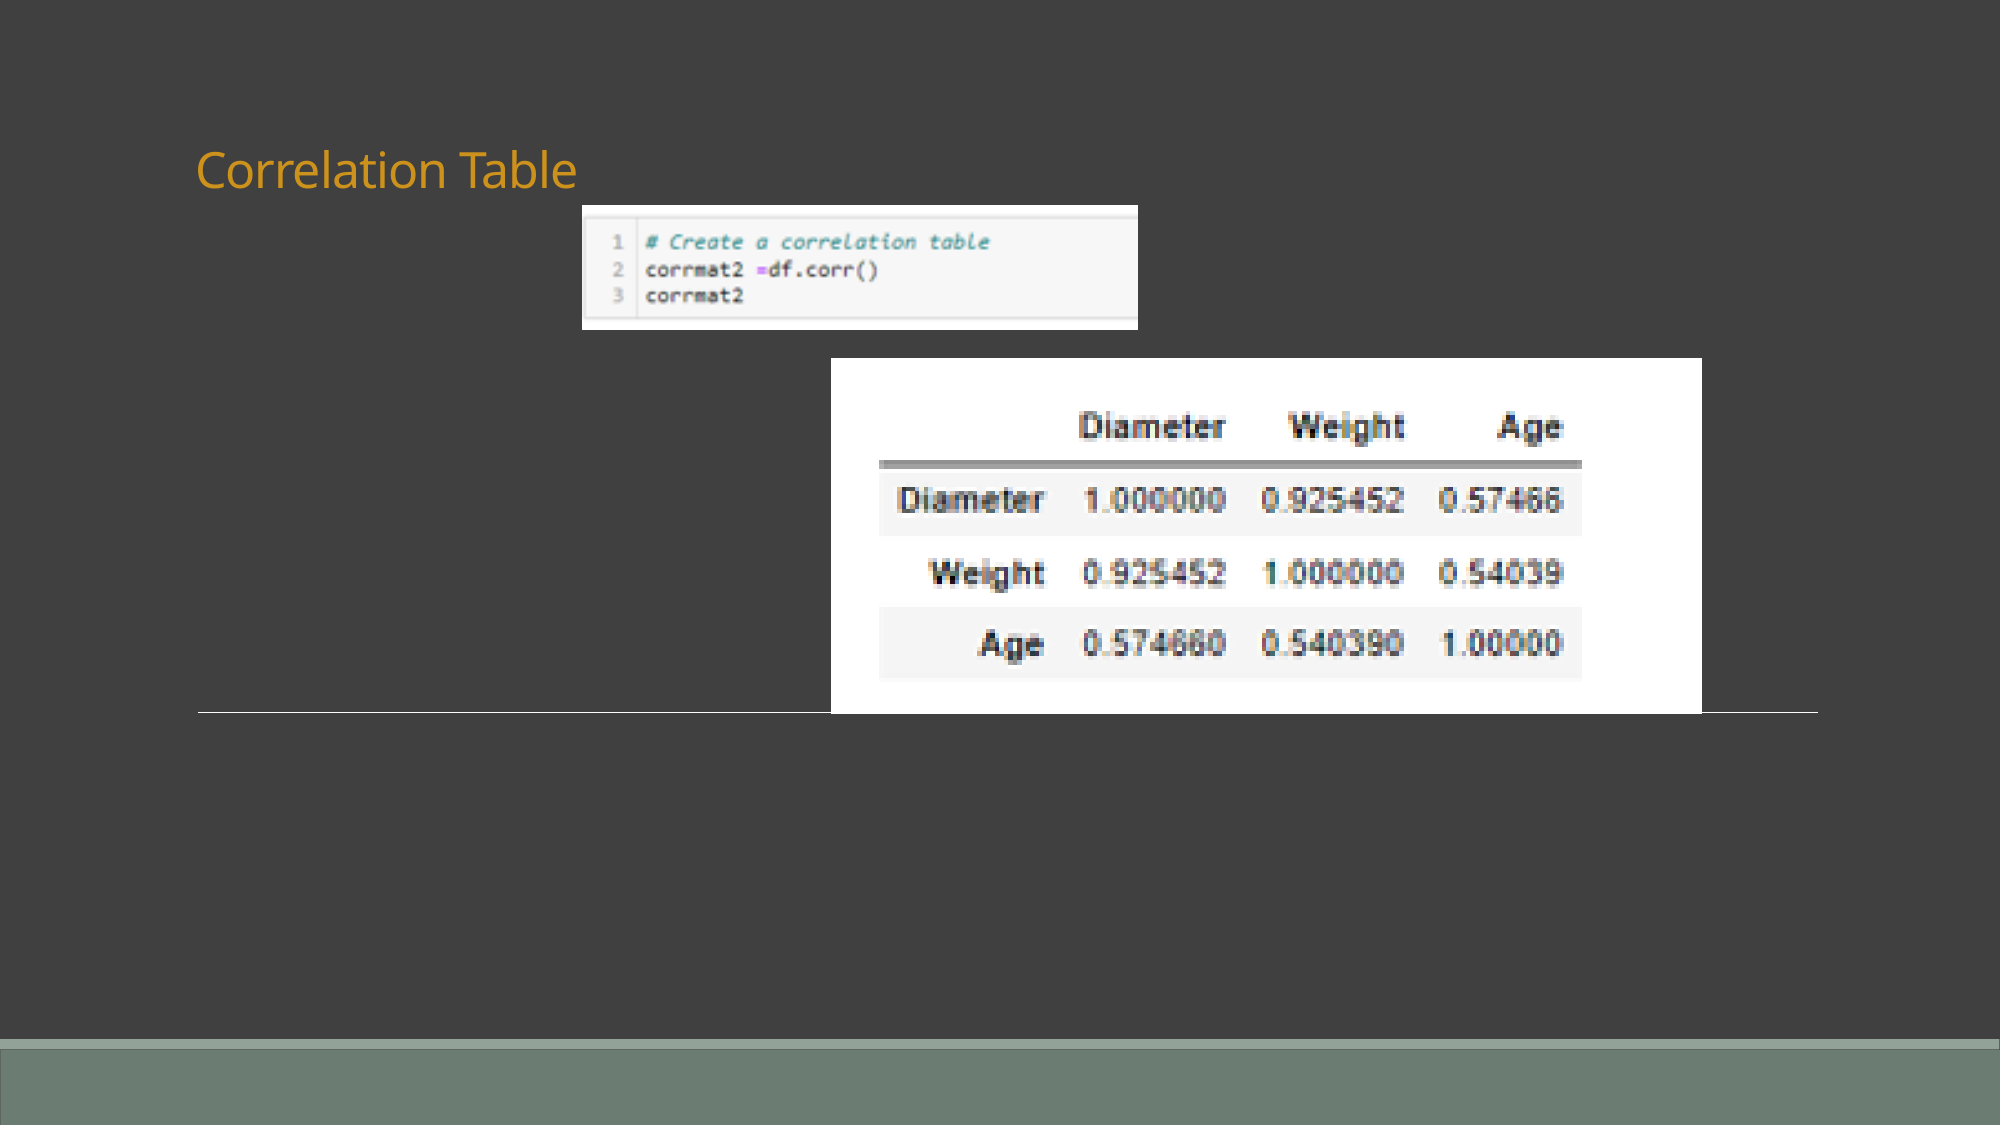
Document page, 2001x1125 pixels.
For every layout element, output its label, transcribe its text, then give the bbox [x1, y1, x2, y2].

picture [582, 205, 1139, 331]
title Correlation Table [180, 124, 681, 206]
picture [831, 358, 1702, 715]
